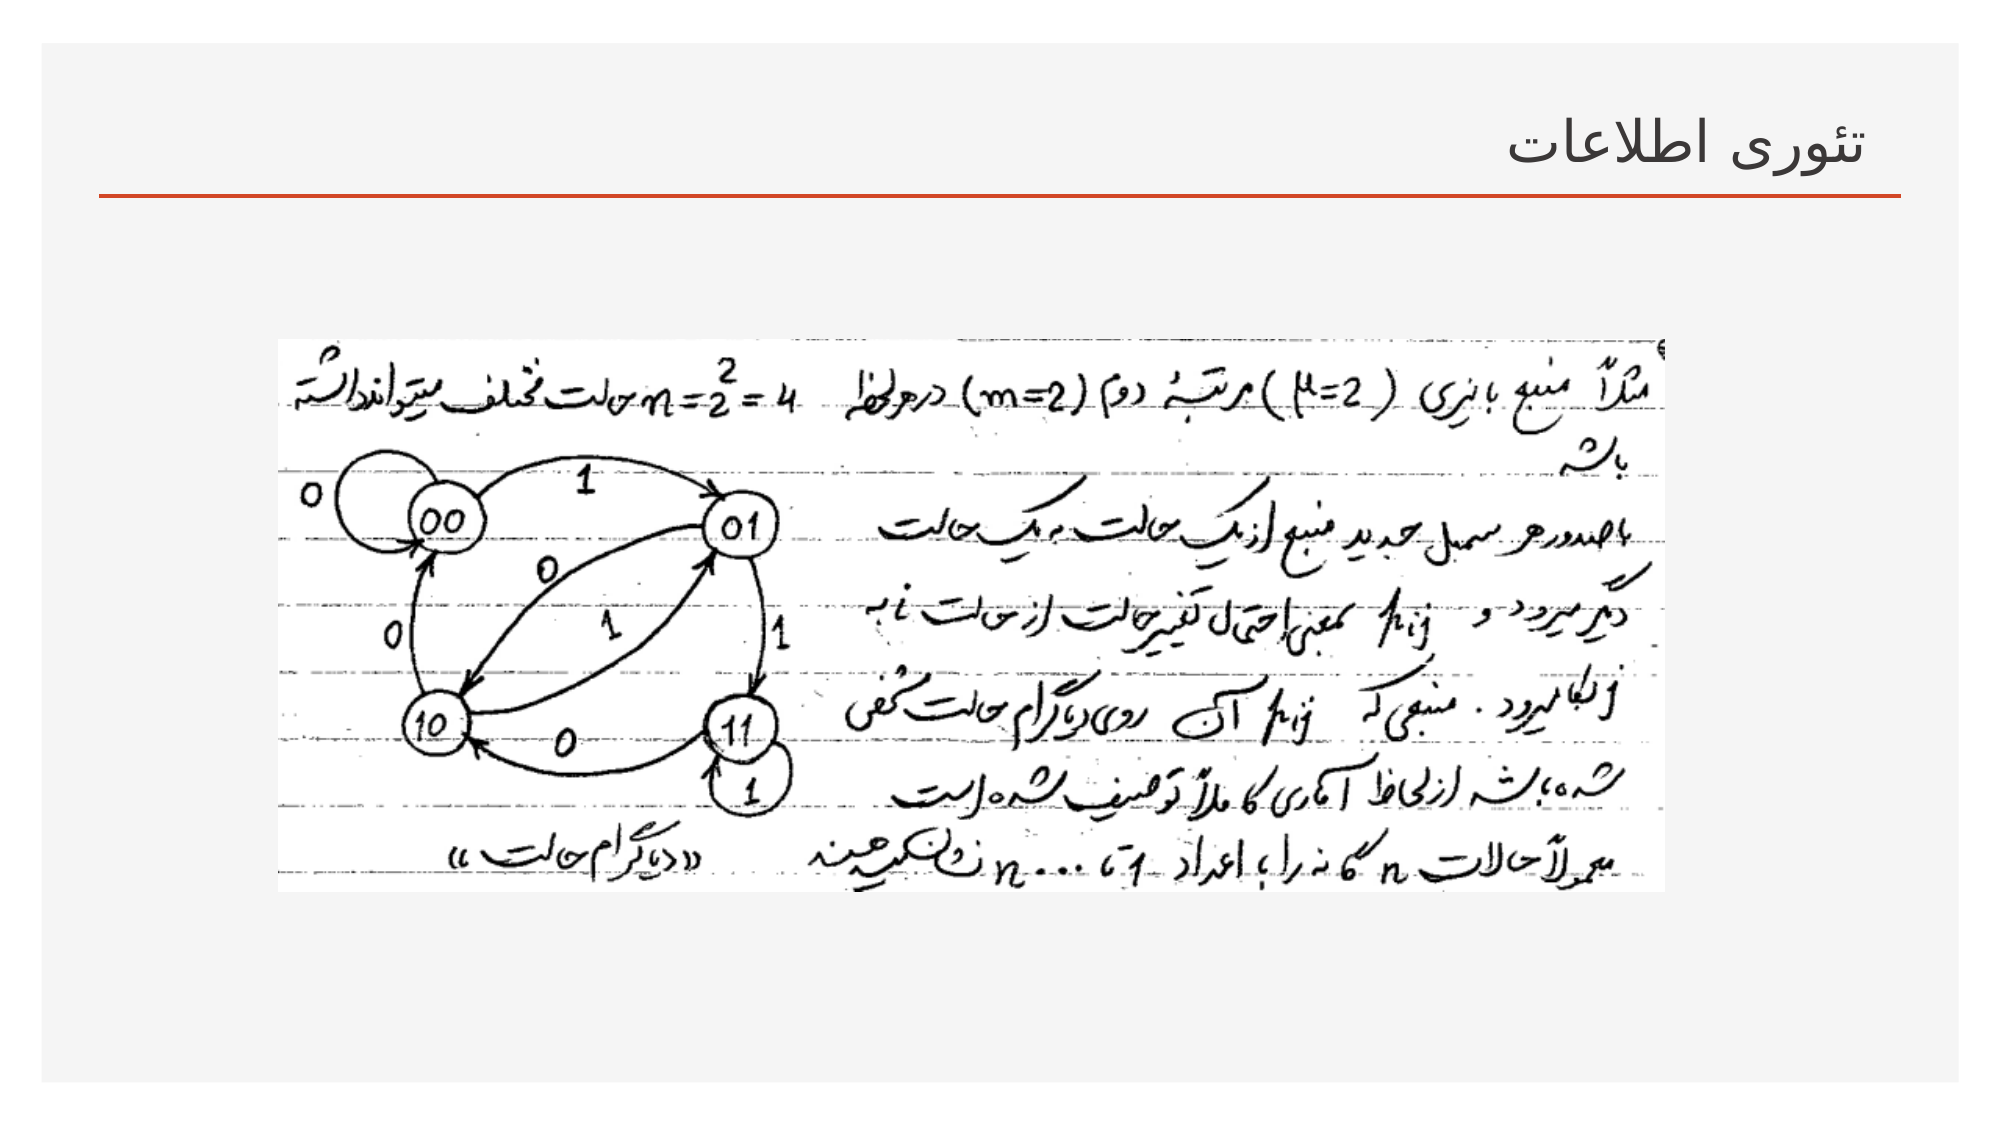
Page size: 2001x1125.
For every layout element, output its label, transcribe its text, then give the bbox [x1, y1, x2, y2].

picture [278, 339, 1665, 892]
title تئوری اطلاعات [754, 77, 1883, 182]
